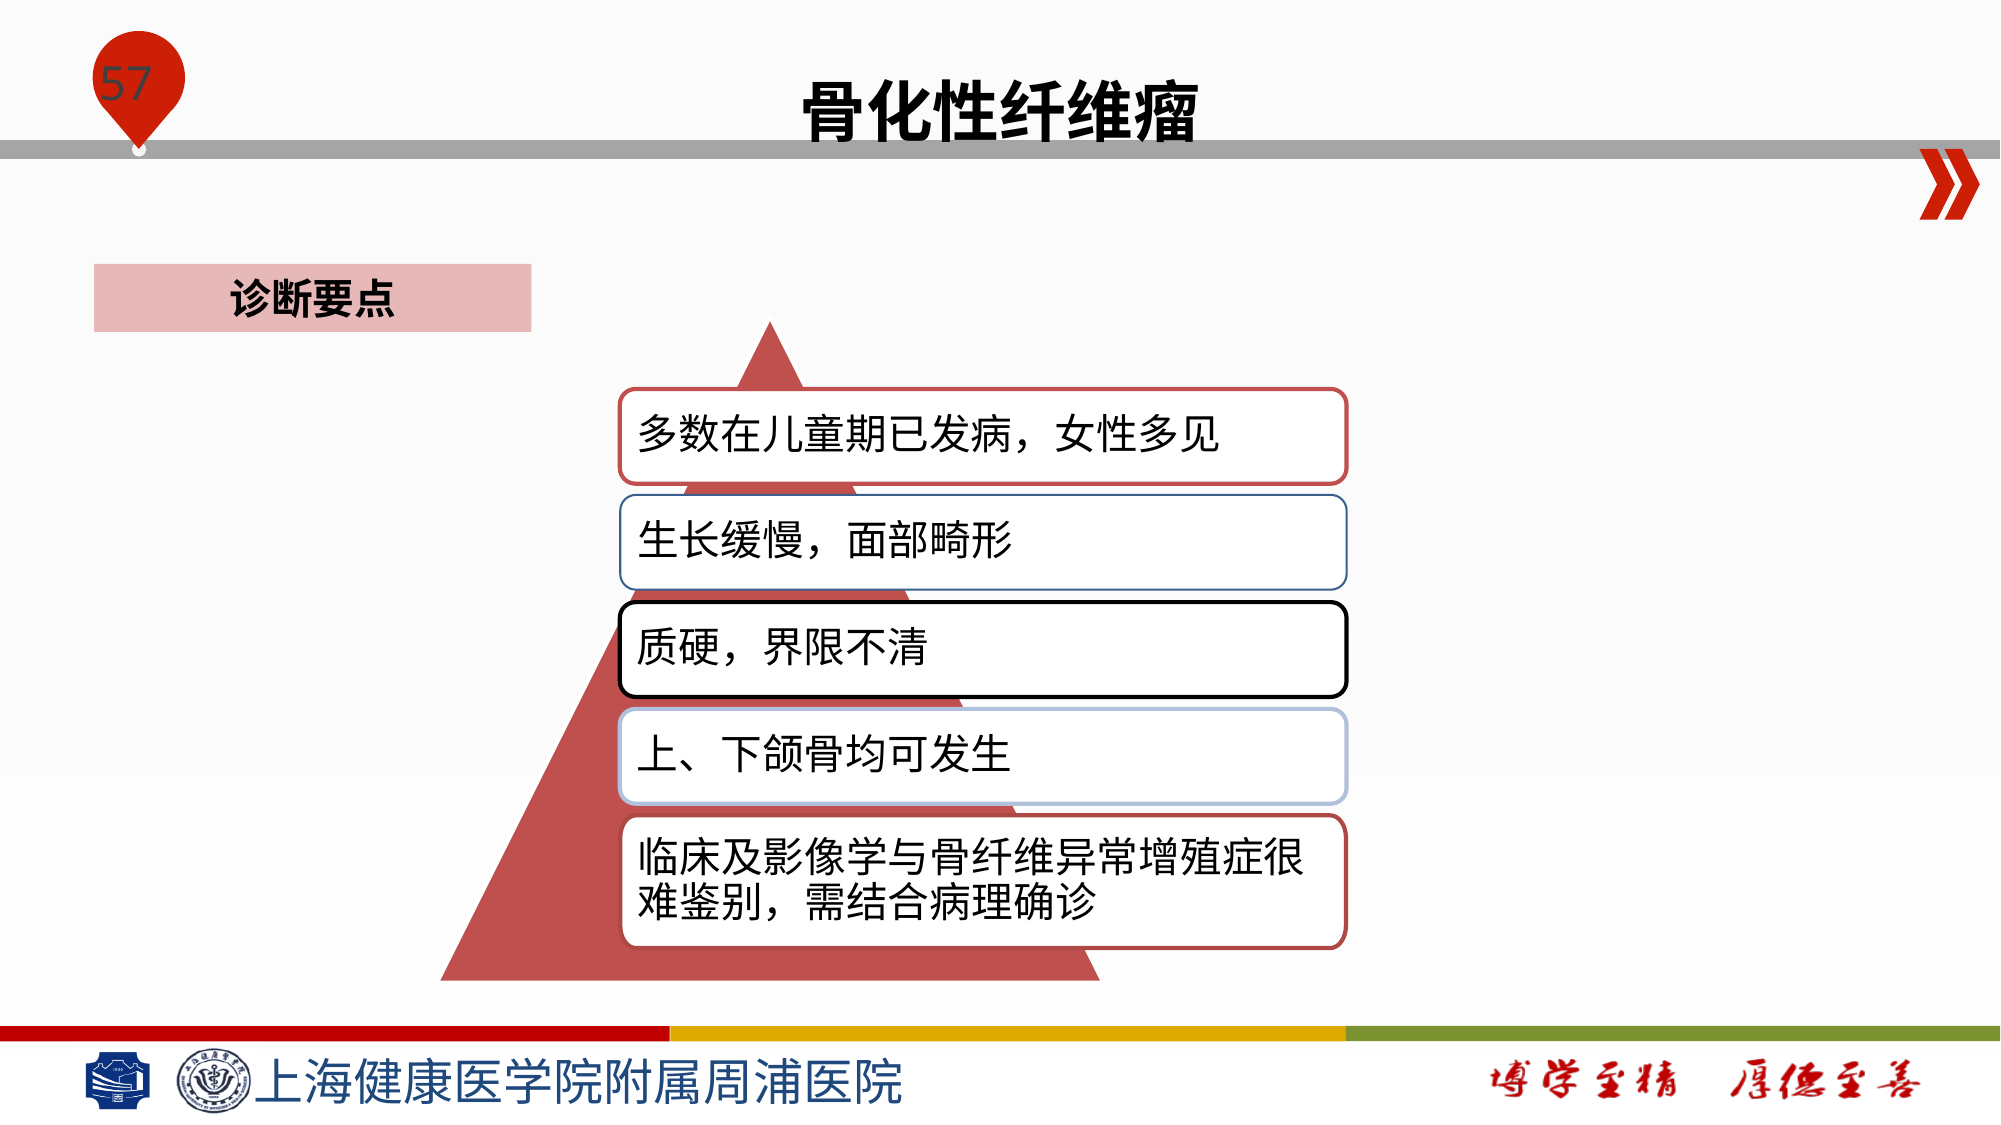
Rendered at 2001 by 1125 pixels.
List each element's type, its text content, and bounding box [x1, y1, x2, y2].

picture [70, 1042, 260, 1121]
text_box 上、下颌骨均可发生 [617, 706, 1349, 806]
text_box [623, 591, 915, 604]
text_box 骨化性纤维瘤 [784, 22, 1215, 158]
text_box 质硬，界限不清 [617, 600, 1349, 700]
text_box 诊断要点 [94, 263, 532, 332]
text_box 临床及影像学与骨纤维异常增殖症很难鉴别，需结合病理确诊 [618, 813, 1349, 951]
text_box 多数在儿童期已发病，女性多见 [617, 386, 1349, 486]
picture [1458, 1043, 1955, 1124]
text_box 生长缓慢，面部畸形 [618, 492, 1349, 592]
text_box [732, 314, 808, 386]
text_box [208, 338, 1865, 1005]
text_box [679, 486, 861, 492]
text_box [434, 617, 1106, 985]
